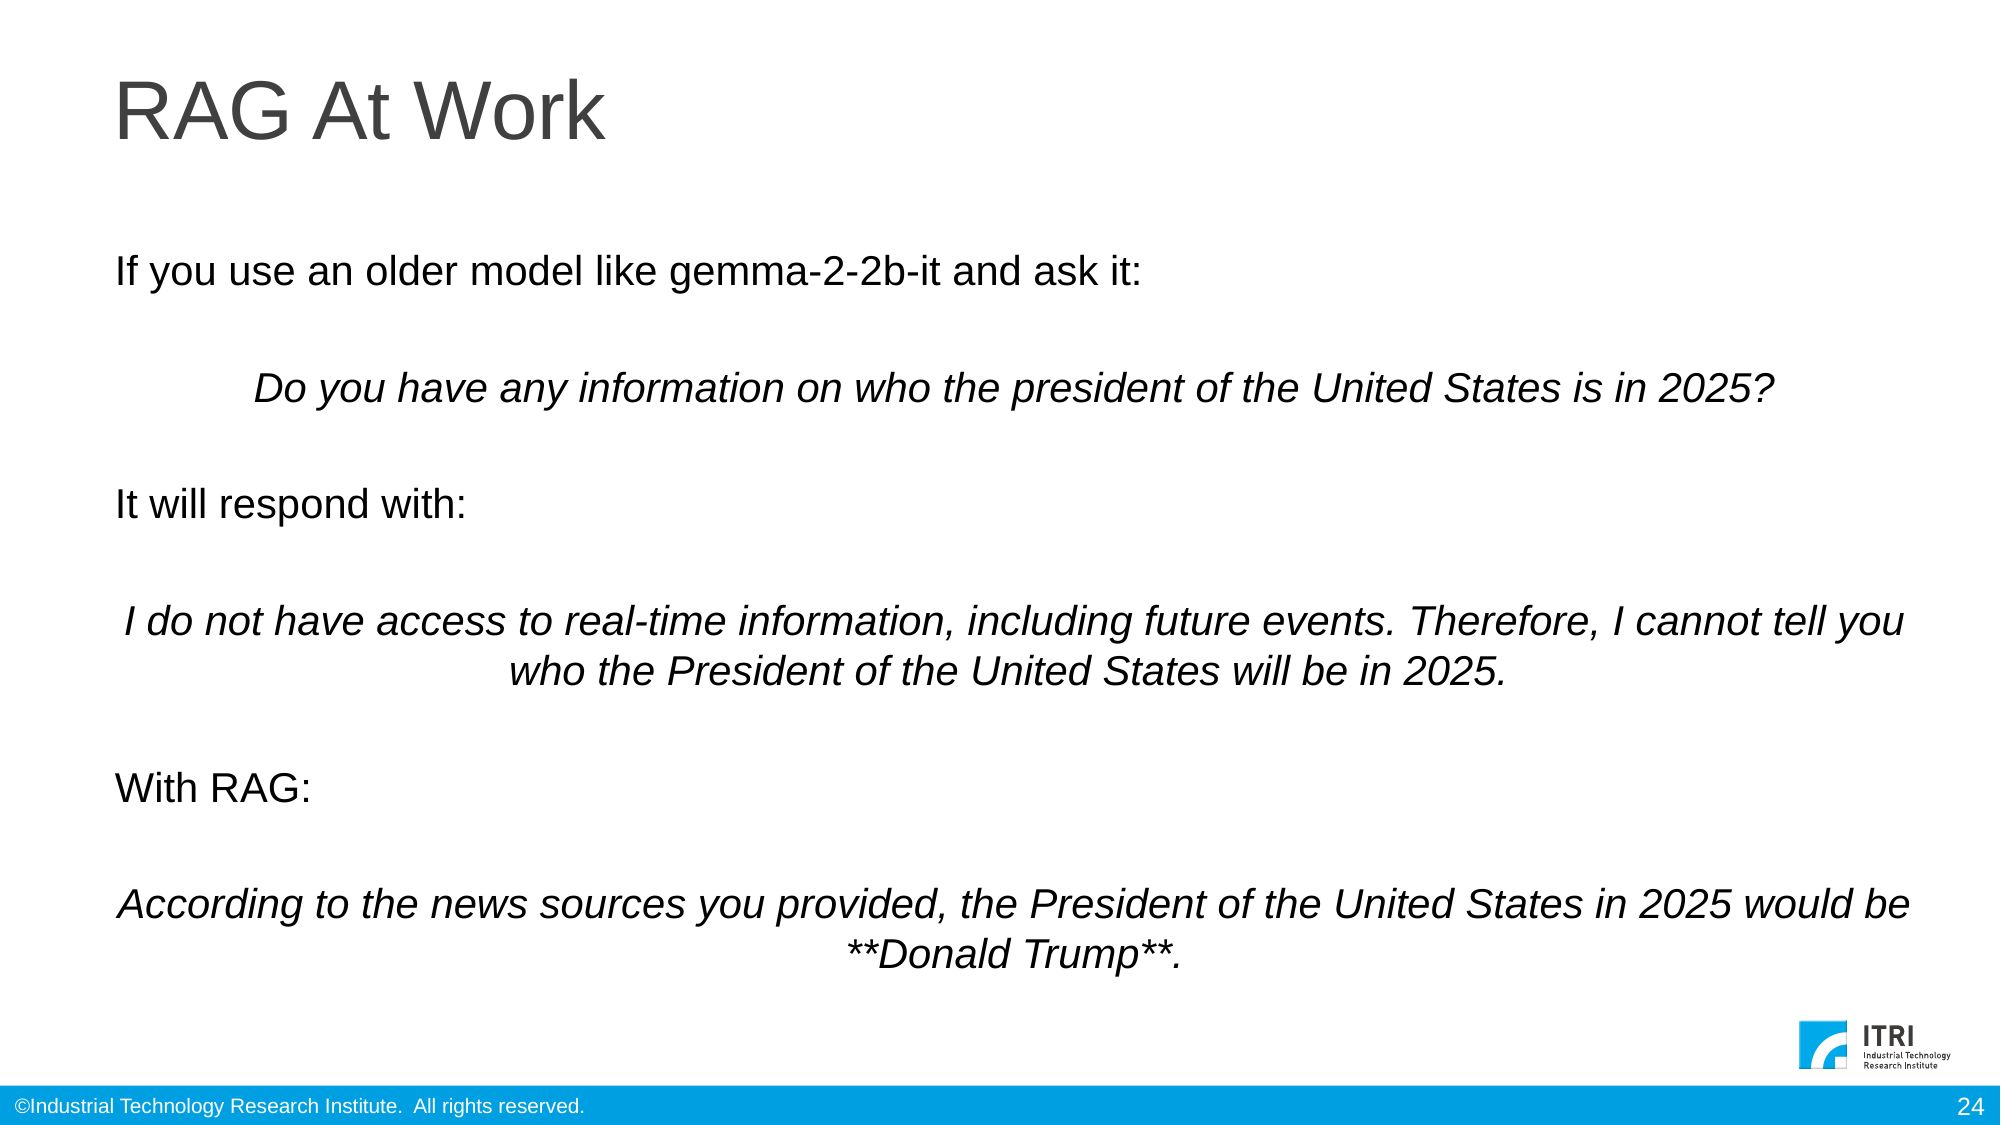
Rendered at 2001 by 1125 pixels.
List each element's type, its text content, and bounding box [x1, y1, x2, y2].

slide_number 24 [1874, 1085, 2000, 1125]
list If you use an older model like gemma-2-2b-it and ask it: Do you have any information on who the president of the United States is in 2025? It will respond with: I do not have access to real-time information, including future events. Therefore, I cannot tell you who the President of the United States will be in 2025. With RAG: According to the news sources you provided, the President of the United States in 2025 would be **Donald Trump**. [99, 236, 1930, 1017]
title RAG At Work [98, 48, 1930, 198]
